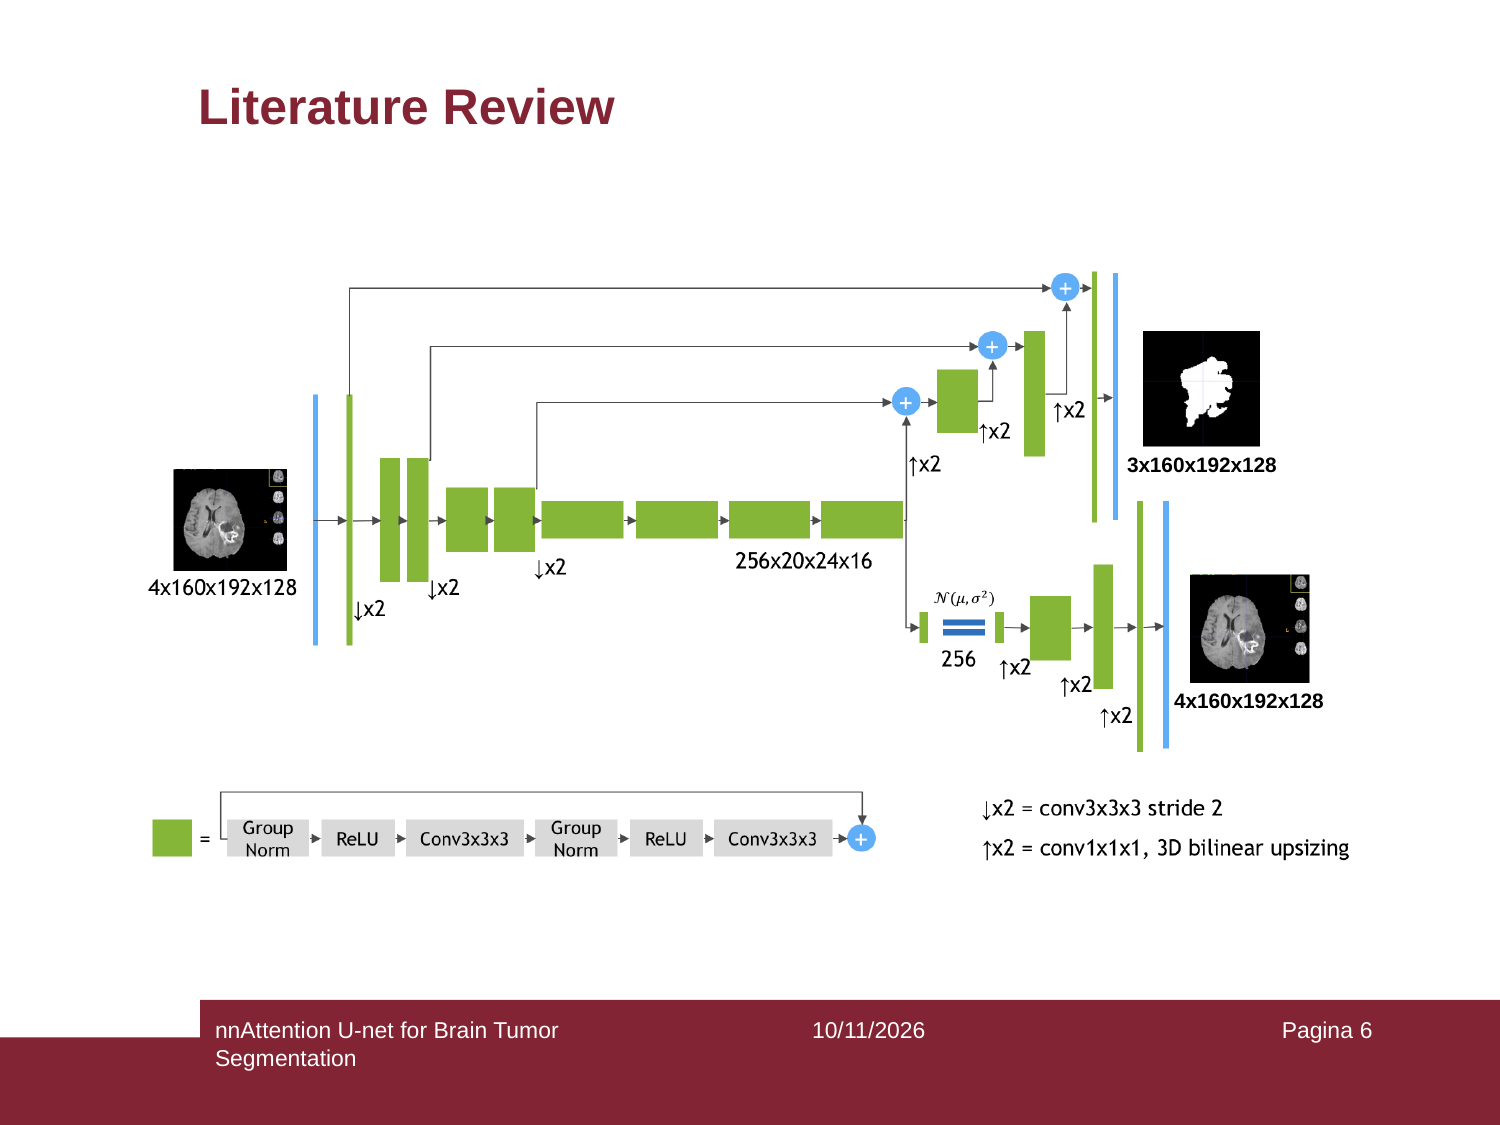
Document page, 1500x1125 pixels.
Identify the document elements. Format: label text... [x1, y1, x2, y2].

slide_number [712, 1008, 1025, 1084]
slide_number Pagina 6 [1074, 1008, 1388, 1084]
footer nnAttention U-net for Brain Tumor Segmentation [200, 1008, 675, 1084]
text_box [141, 255, 1359, 870]
title Literature Review [183, 67, 1400, 150]
